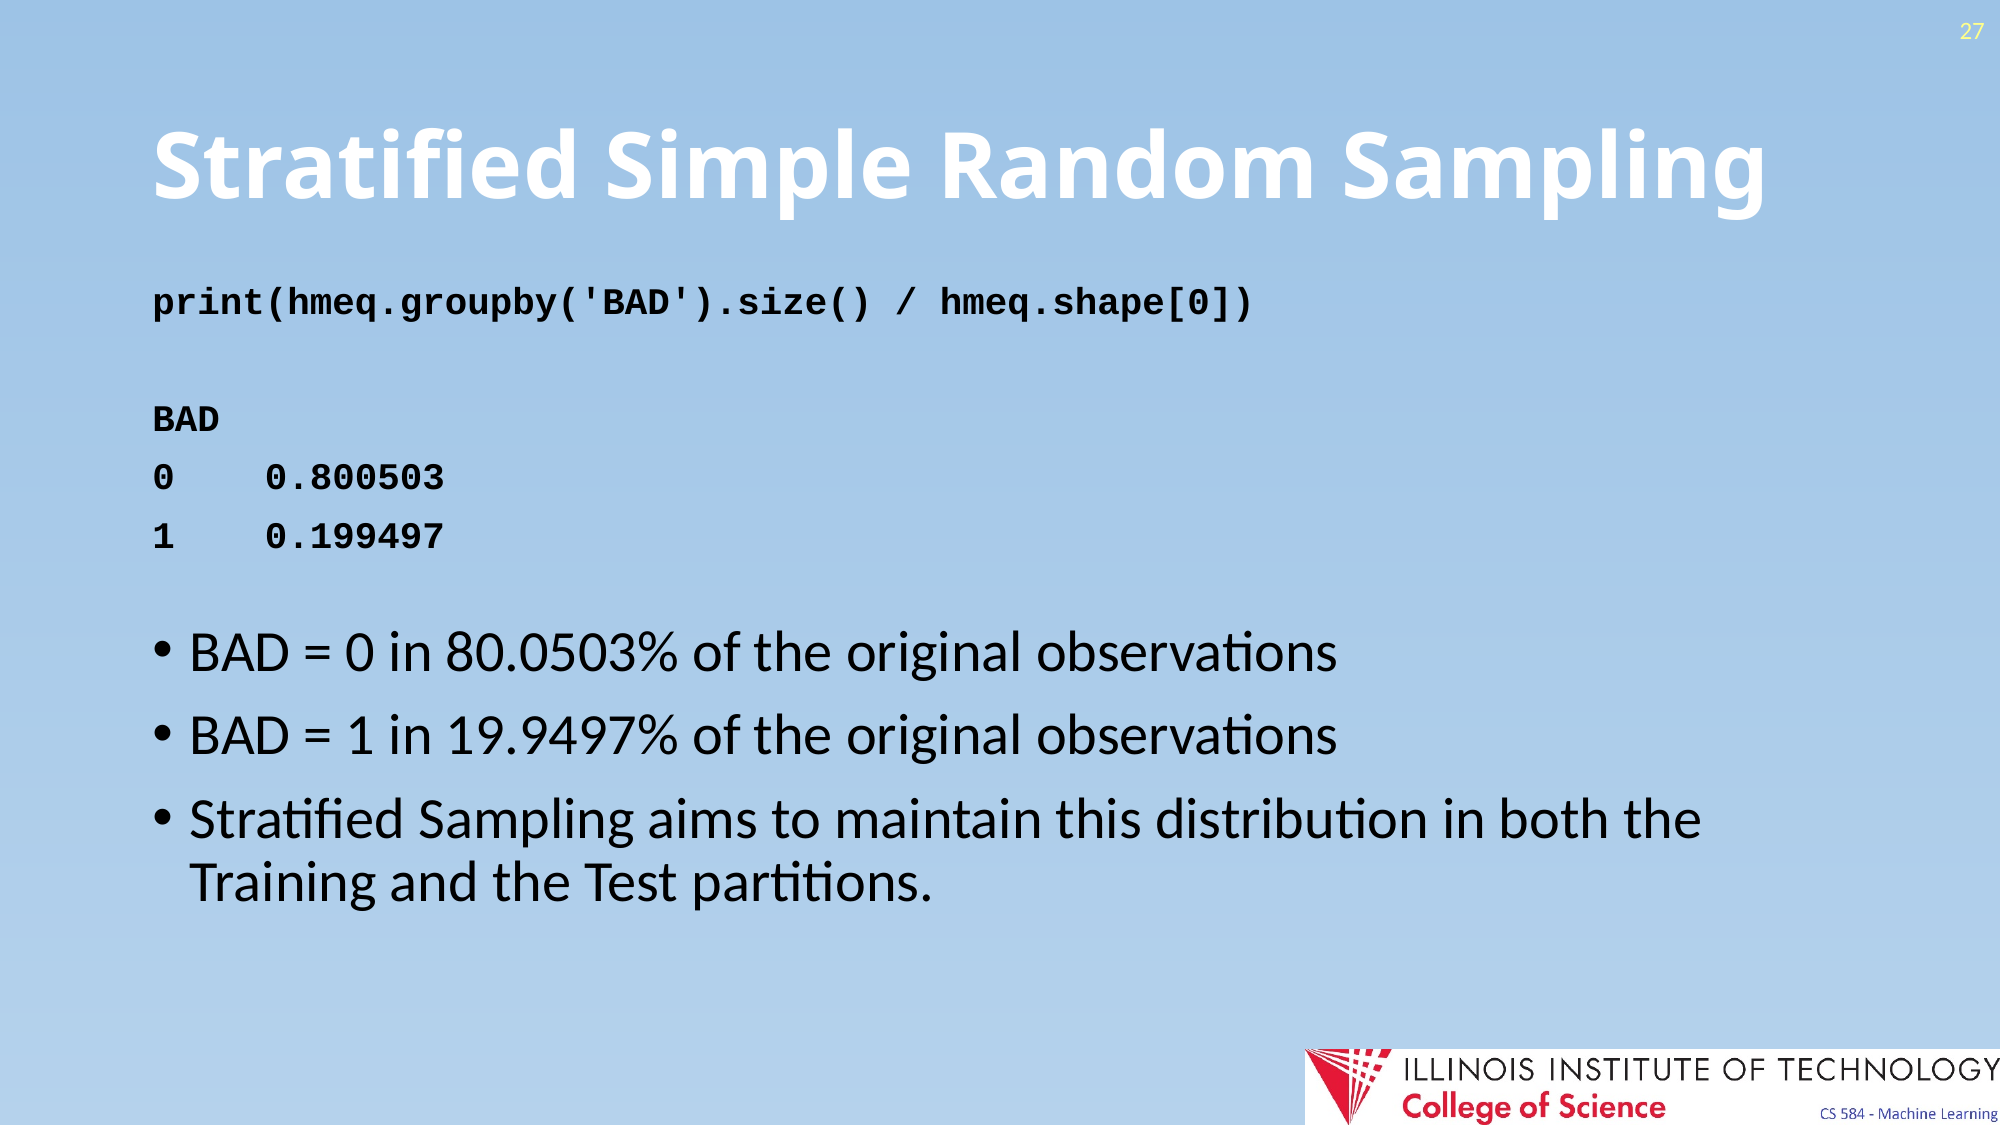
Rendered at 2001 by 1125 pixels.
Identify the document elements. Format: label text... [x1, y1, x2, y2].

picture [1305, 1049, 2000, 1125]
slide_number 27 [1550, 0, 2000, 60]
list print(hmeq.groupby('BAD').size() / hmeq.shape[0]) BAD 0 0.800503 1 0.199497 [137, 256, 1863, 579]
text_box BAD = 0 in 80.0503% of the original observations BAD = 1 in 19.9497% of the original observations Stratified Sampling aims to maintain this distribution in both the Training and the Test partitions. [137, 613, 1834, 1083]
title Stratified Simple Random Sampling [137, 59, 1863, 256]
